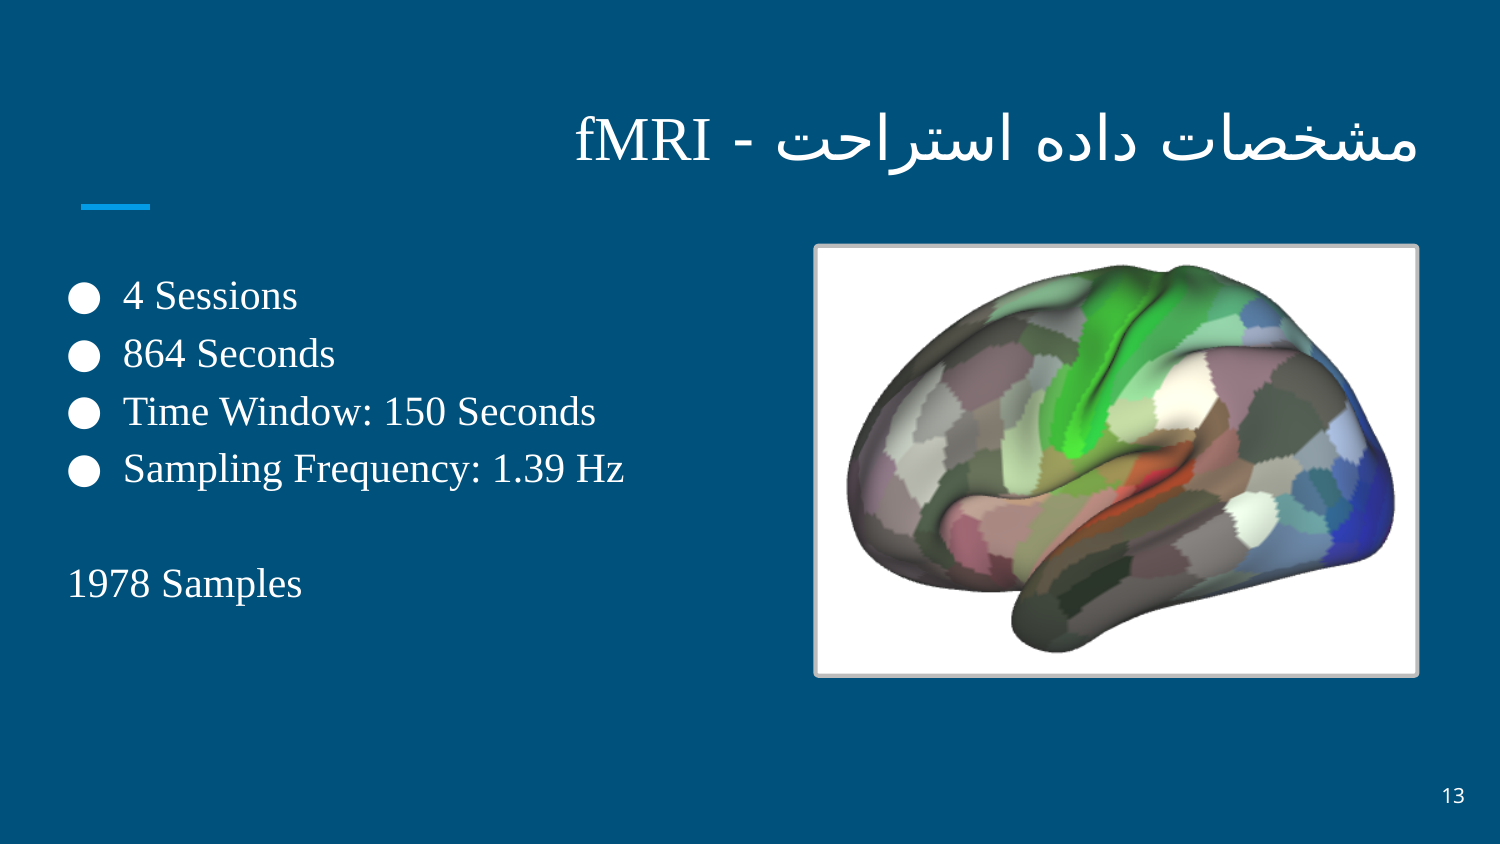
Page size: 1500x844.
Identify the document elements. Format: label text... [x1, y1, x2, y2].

list 4 Sessions 864 Seconds Time Window: 150 Seconds Sampling Frequency: 1.39 Hz 1978 Samples [33, 245, 783, 626]
title مشخصات داده استراحت - fMRI [63, 75, 1437, 188]
slide_number 13 [1389, 764, 1480, 830]
picture [828, 255, 1402, 657]
text_box [813, 243, 1420, 678]
